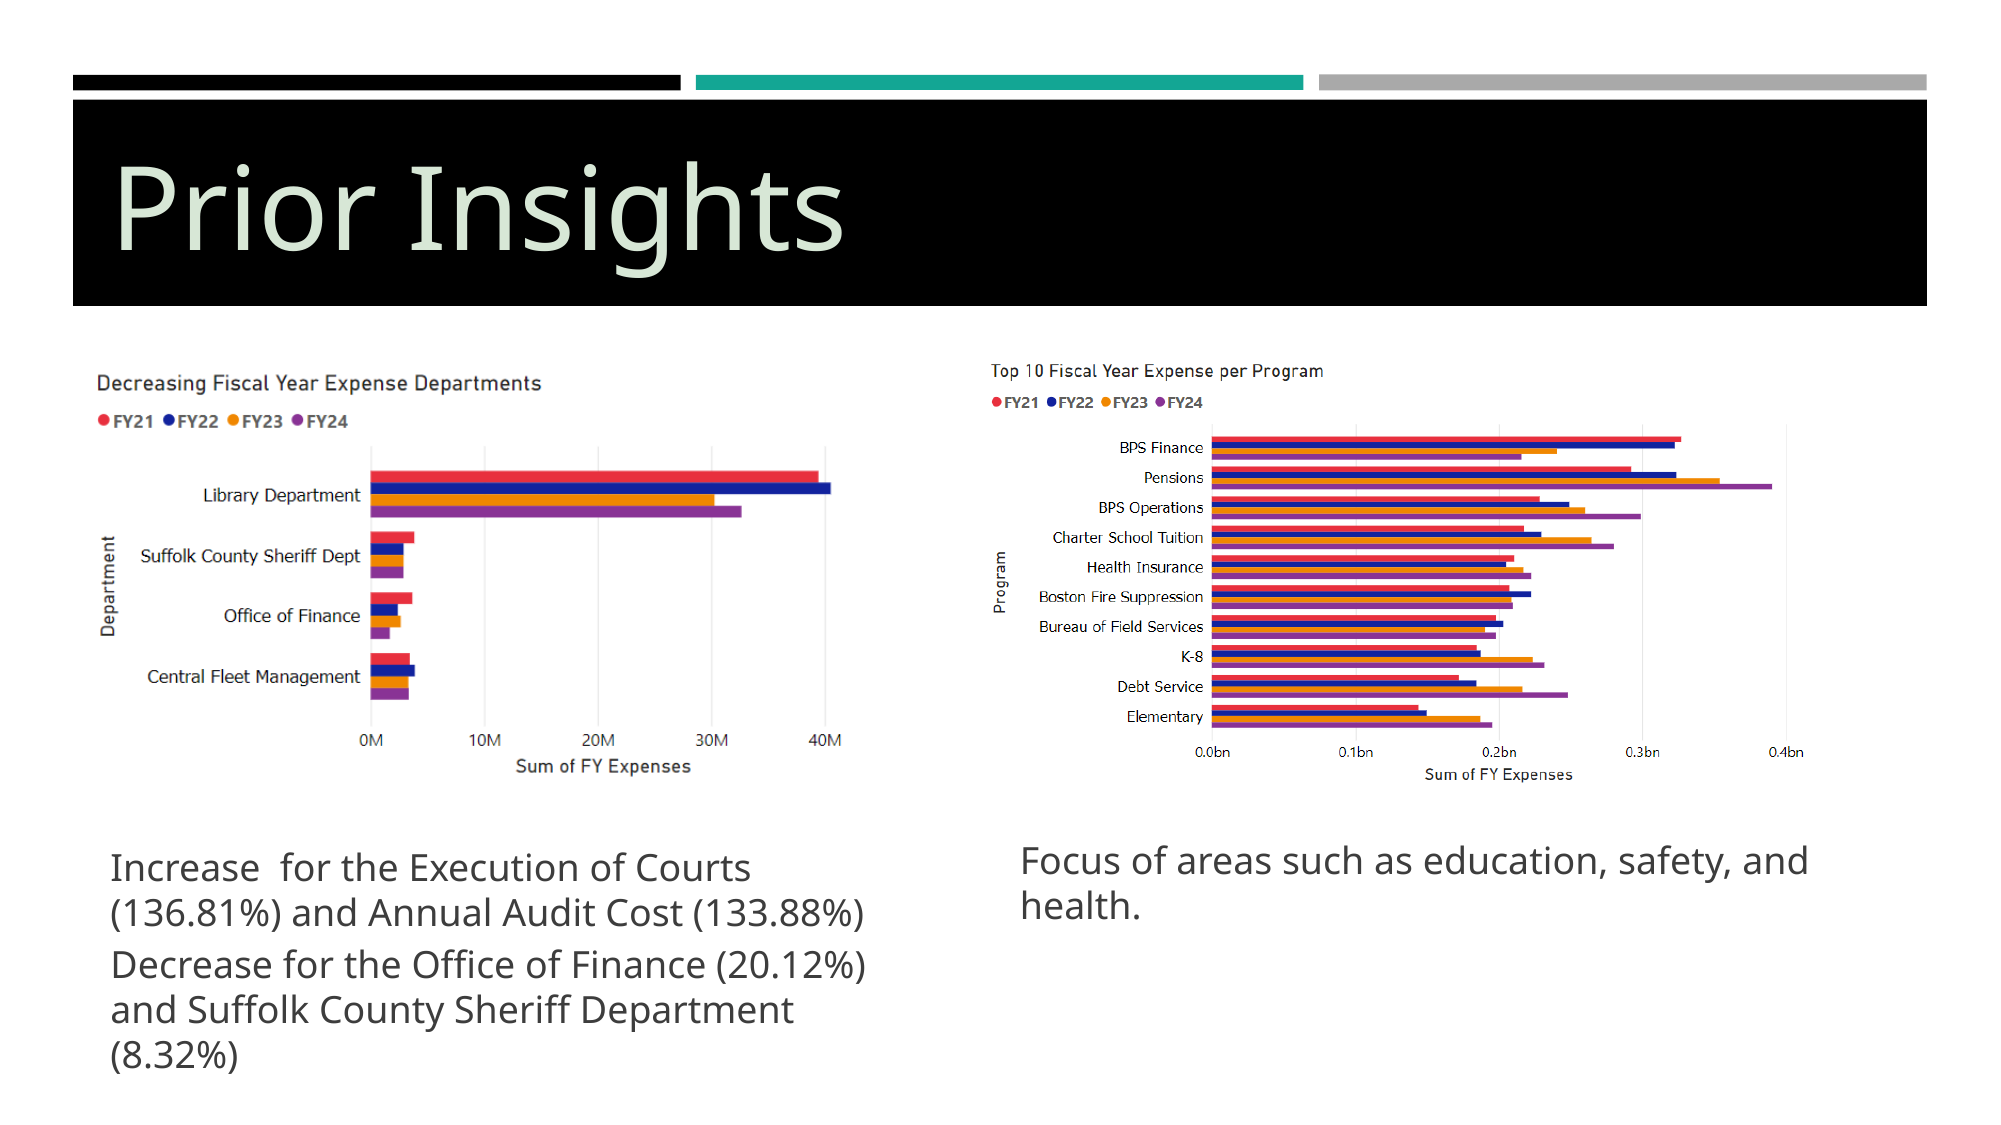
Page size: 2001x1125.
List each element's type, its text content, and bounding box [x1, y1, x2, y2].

picture [95, 367, 855, 780]
list Increase for the Execution of Courts (136.81%) and Annual Audit Cost (133.88%) Decrease for the Office of Finance (20.12%) and Suffolk County Sheriff Department (8.32%) [95, 828, 912, 1092]
picture [984, 355, 1915, 791]
list Focus of areas such as education, safety, and health. [1004, 828, 1895, 936]
text_box Prior Insights [95, 115, 1905, 282]
